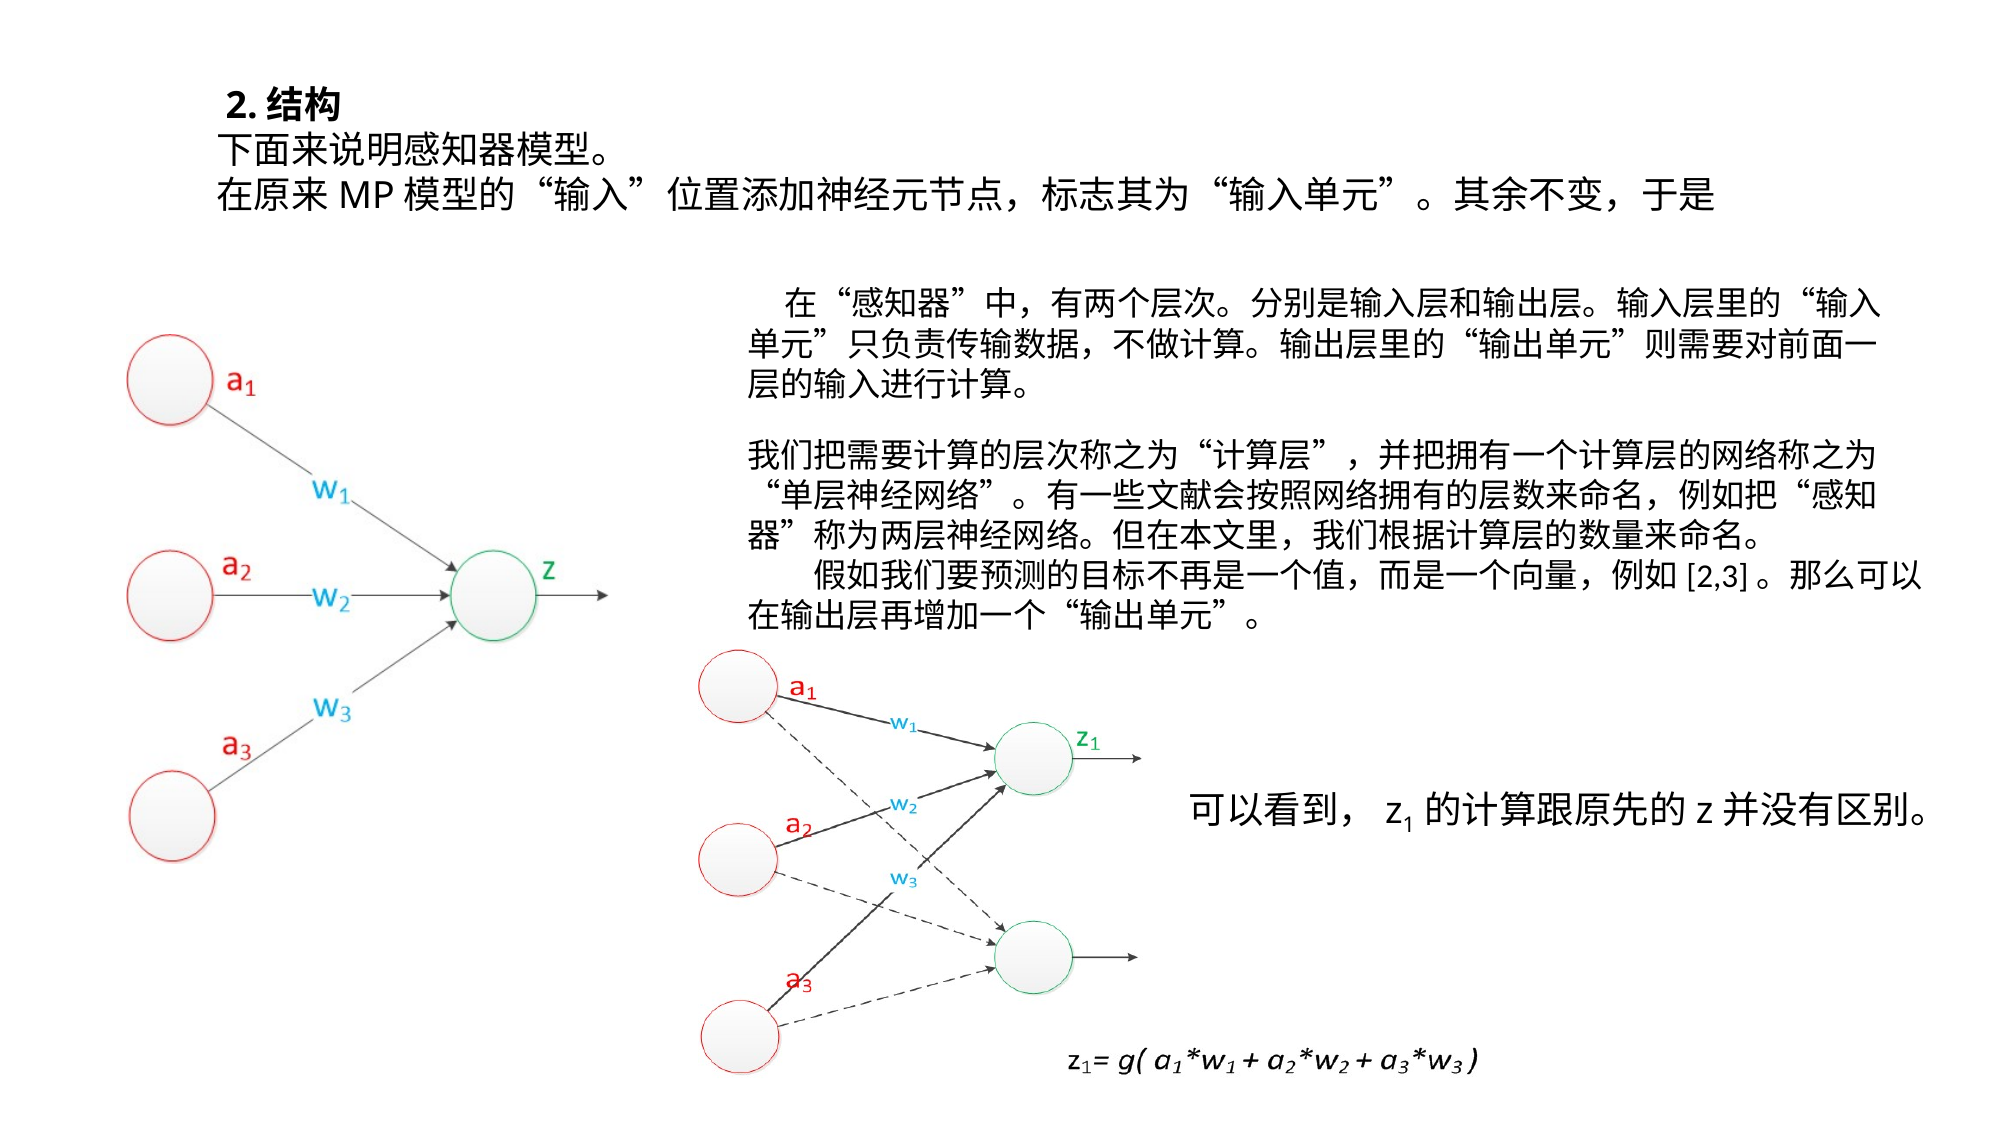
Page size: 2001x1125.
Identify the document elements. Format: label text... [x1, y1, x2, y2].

picture [126, 334, 609, 865]
text_box 可以看到，z1的计算跟原先的z并没有区别。 [1482, 778, 1963, 845]
picture [698, 648, 1478, 1080]
text_box 在“感知器”中，有两个层次。分别是输入层和输出层。输入层里的“输入单元”只负责传输数据，不做计算。输出层里的“输出单元”则需要对前面一层的输入进行计算。 [732, 270, 1911, 411]
text_box 2.结构 下面来说明感知器模型。 在原来MP模型的“输入”位置添加神经元节点，标志其为“输入单元”。其余不变，于是 [126, 73, 1833, 224]
text_box 我们把需要计算的层次称之为“计算层”，并把拥有一个计算层的网络称之为“单层神经网络”。有一些文献会按照网络拥有的层数来命名，例如把“感知器”称为两层神经网络。但在本文里，我们根据计算层的数量来命名。 假如我们要预测的目标不再是一个值，而是一个向量，例如[2,3]。那么可以在输出层再增加一个“输出单元”。 [732, 427, 1947, 642]
